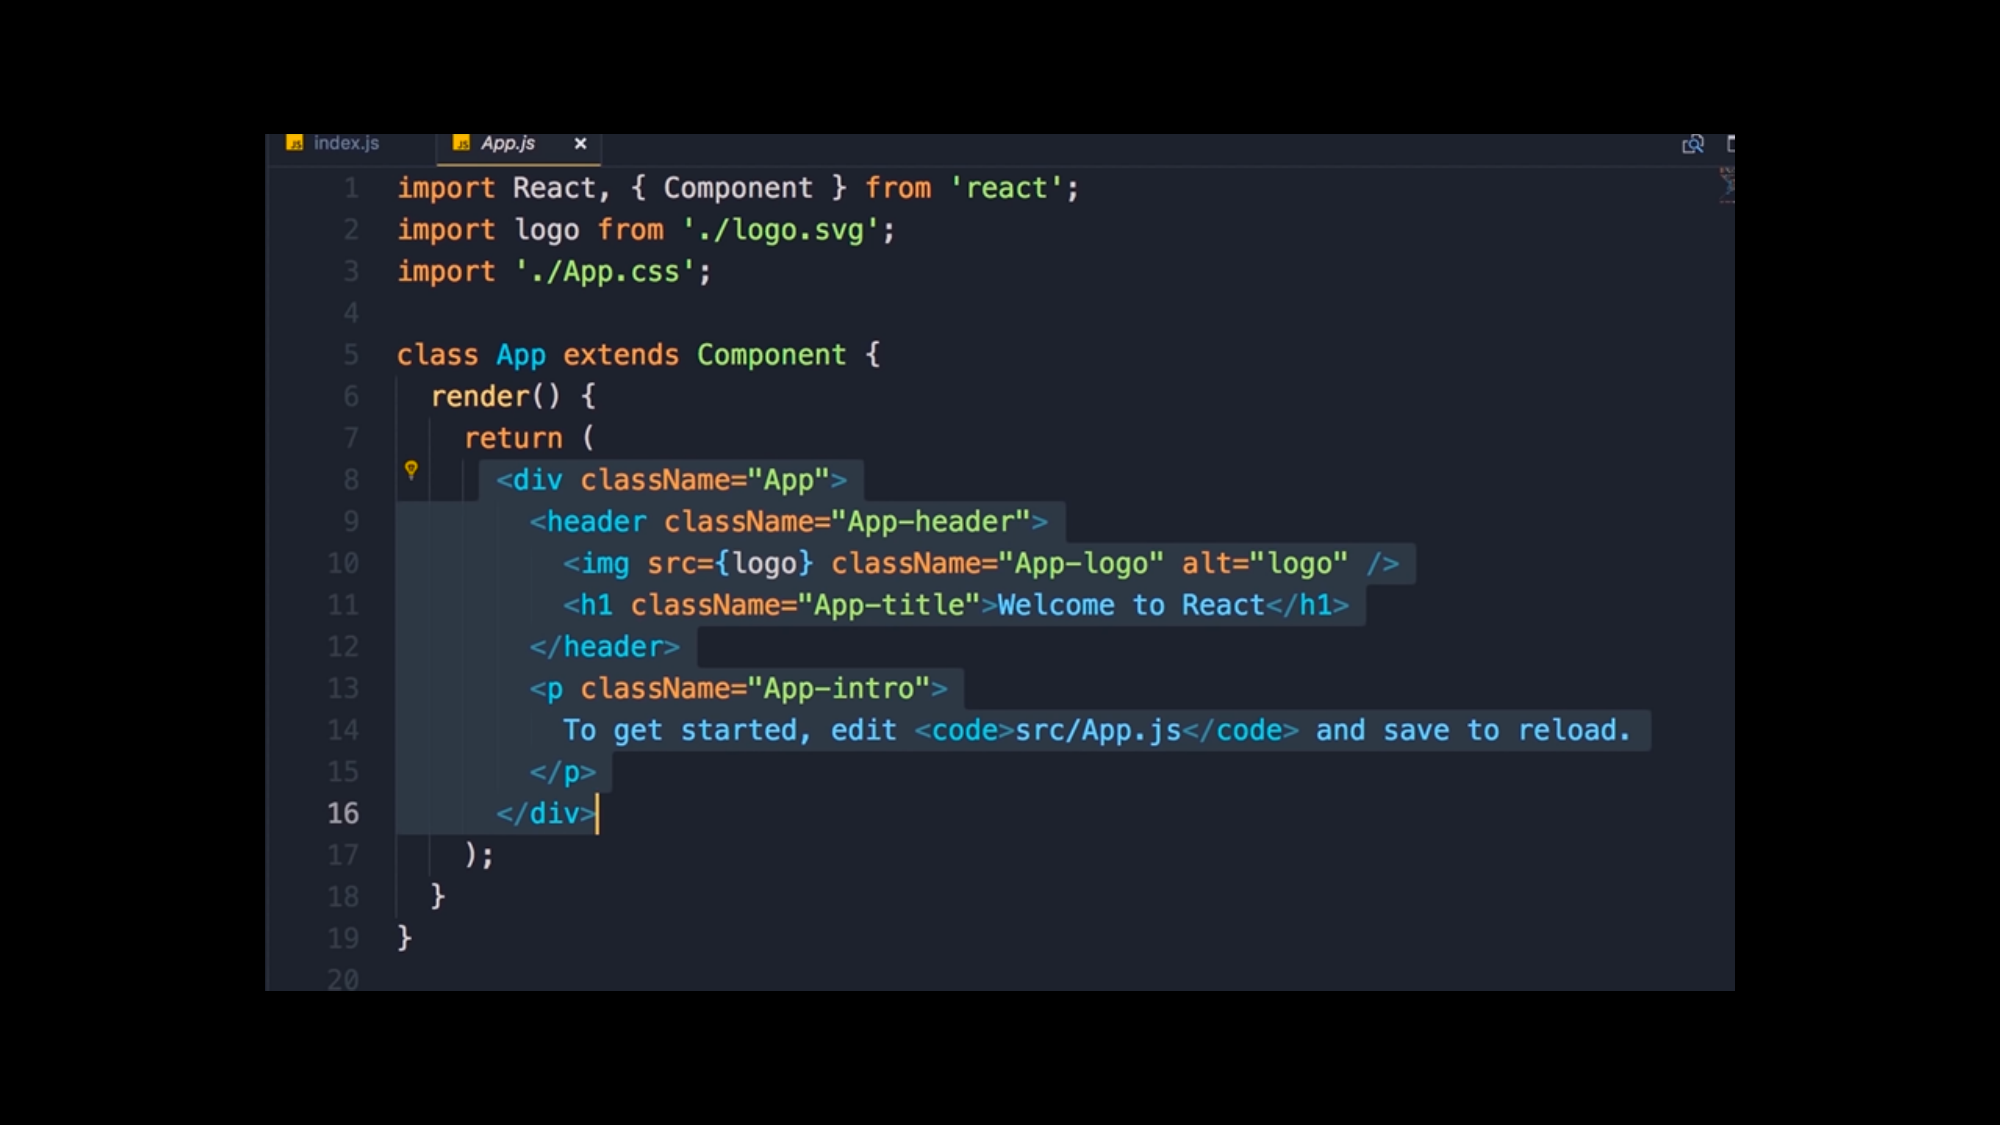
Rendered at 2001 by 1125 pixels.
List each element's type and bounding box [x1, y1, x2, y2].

picture [265, 134, 1735, 991]
